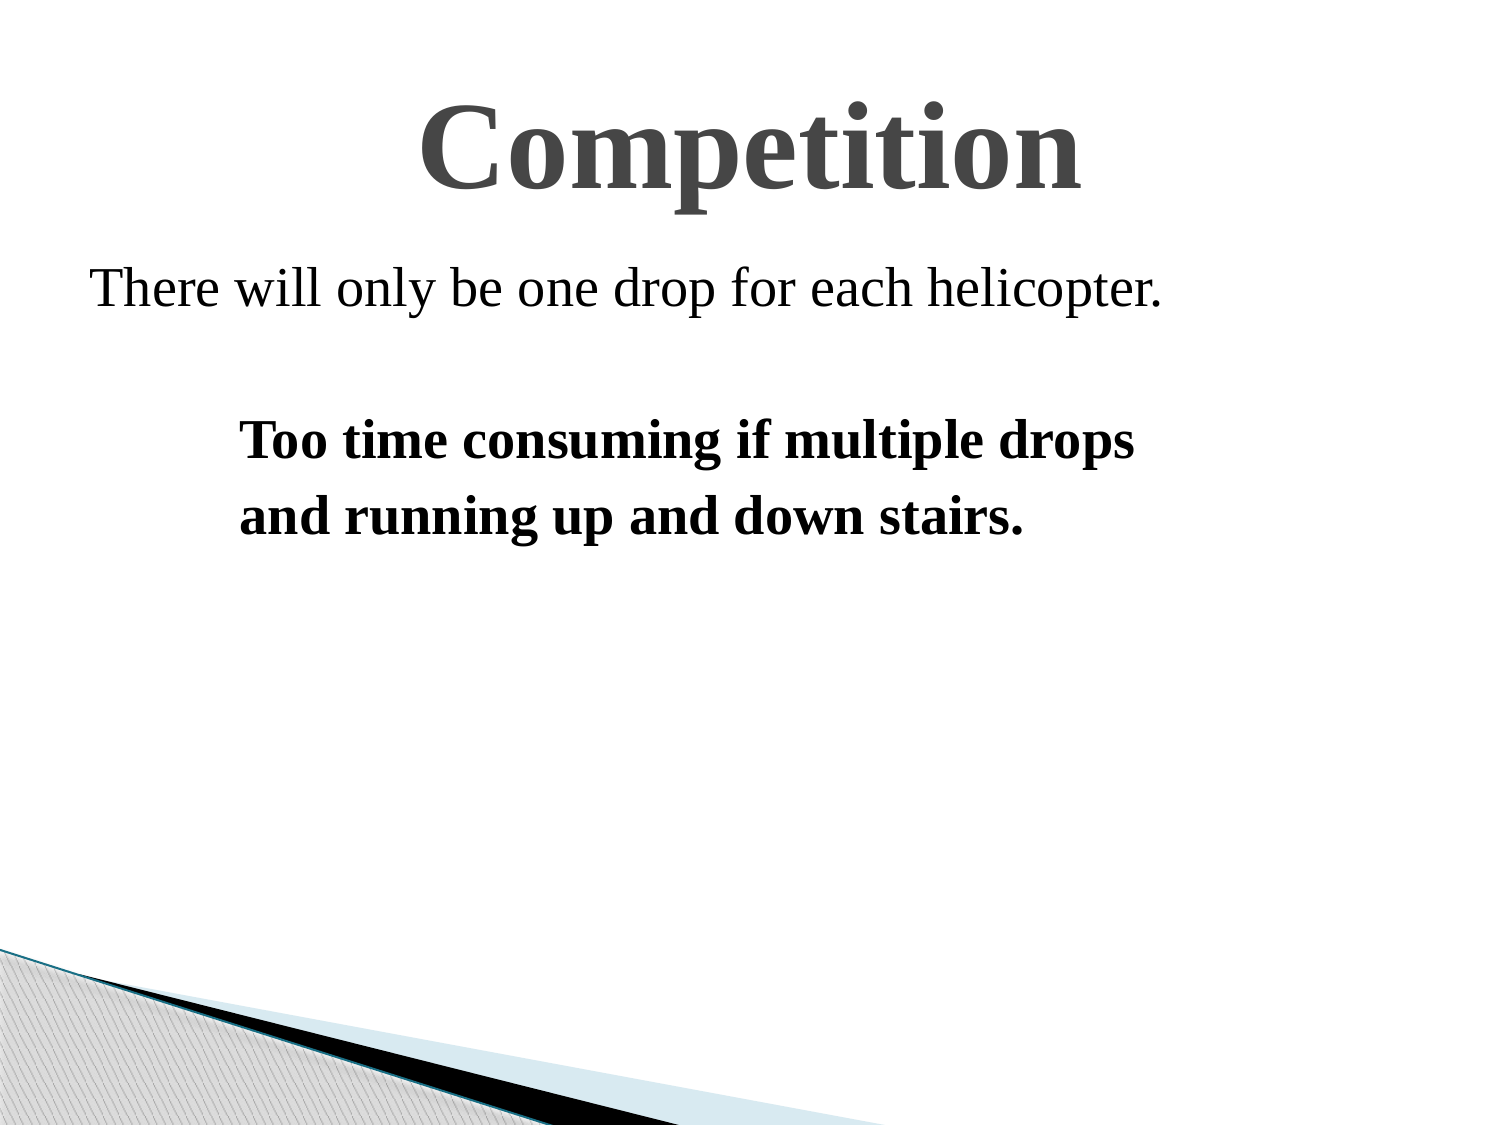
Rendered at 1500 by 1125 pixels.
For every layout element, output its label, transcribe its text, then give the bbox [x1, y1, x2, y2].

title Competition [75, 45, 1425, 233]
list There will only be one drop for each helicopter. Too time consuming if multiple drops and running up and down stairs. [75, 243, 1425, 986]
